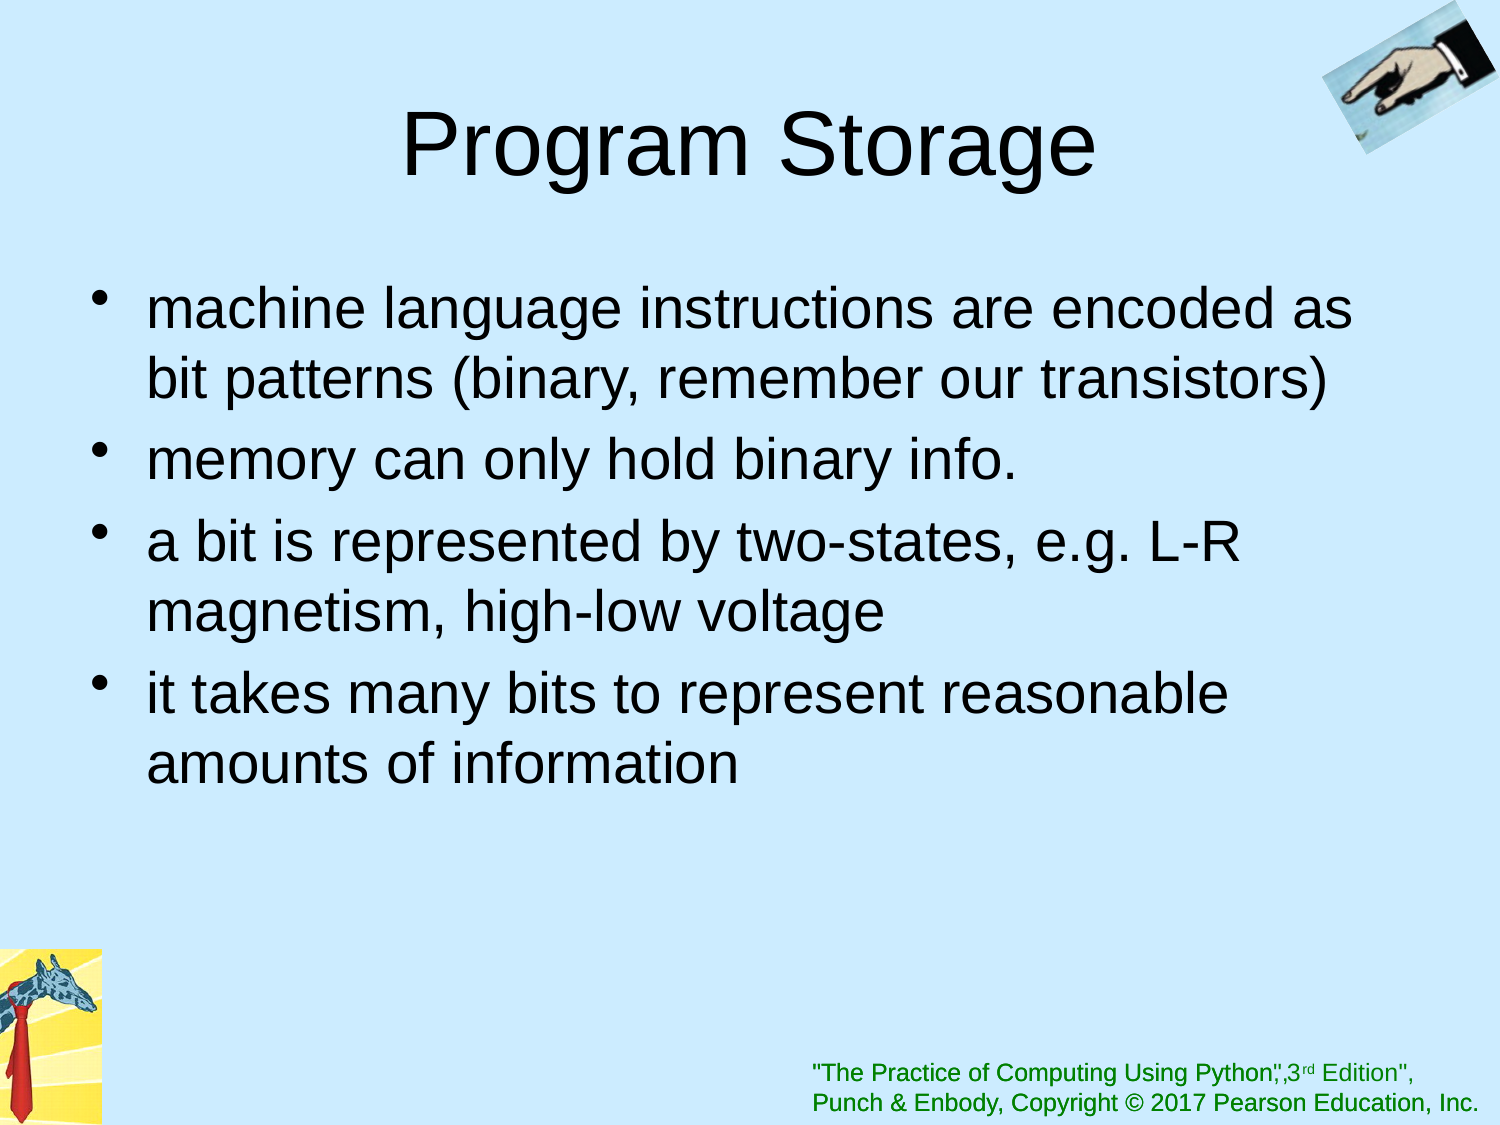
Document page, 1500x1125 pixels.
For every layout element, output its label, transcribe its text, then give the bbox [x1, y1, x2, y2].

title Program Storage [75, 45, 1425, 233]
picture [1378, 0, 1499, 120]
picture [0, 949, 102, 1125]
list machine language instructions are encoded as bit patterns (binary, remember our transistors) memory can only hold binary info. a bit is represented by two-states, e.g. L-R magnetism, high-low voltage it takes many bits to represent reasonable amounts of information [75, 262, 1425, 1005]
